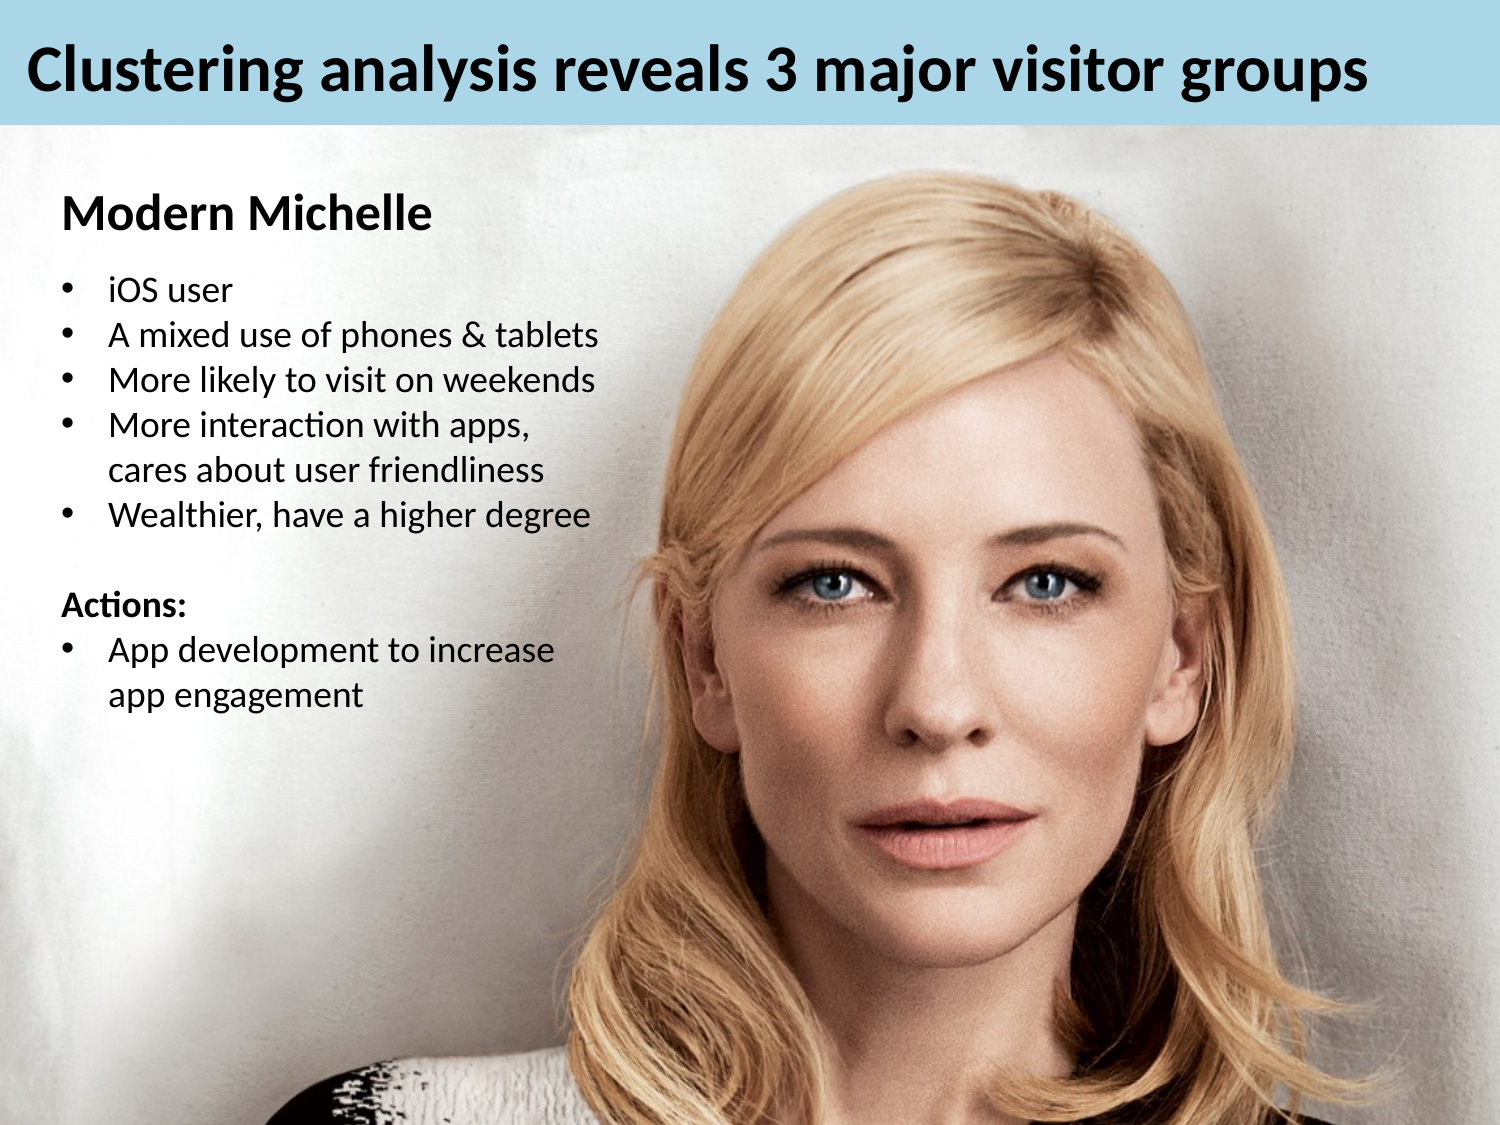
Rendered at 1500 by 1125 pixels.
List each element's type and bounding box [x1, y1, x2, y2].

text_box [0, 0, 1500, 160]
picture [0, 160, 1500, 1125]
